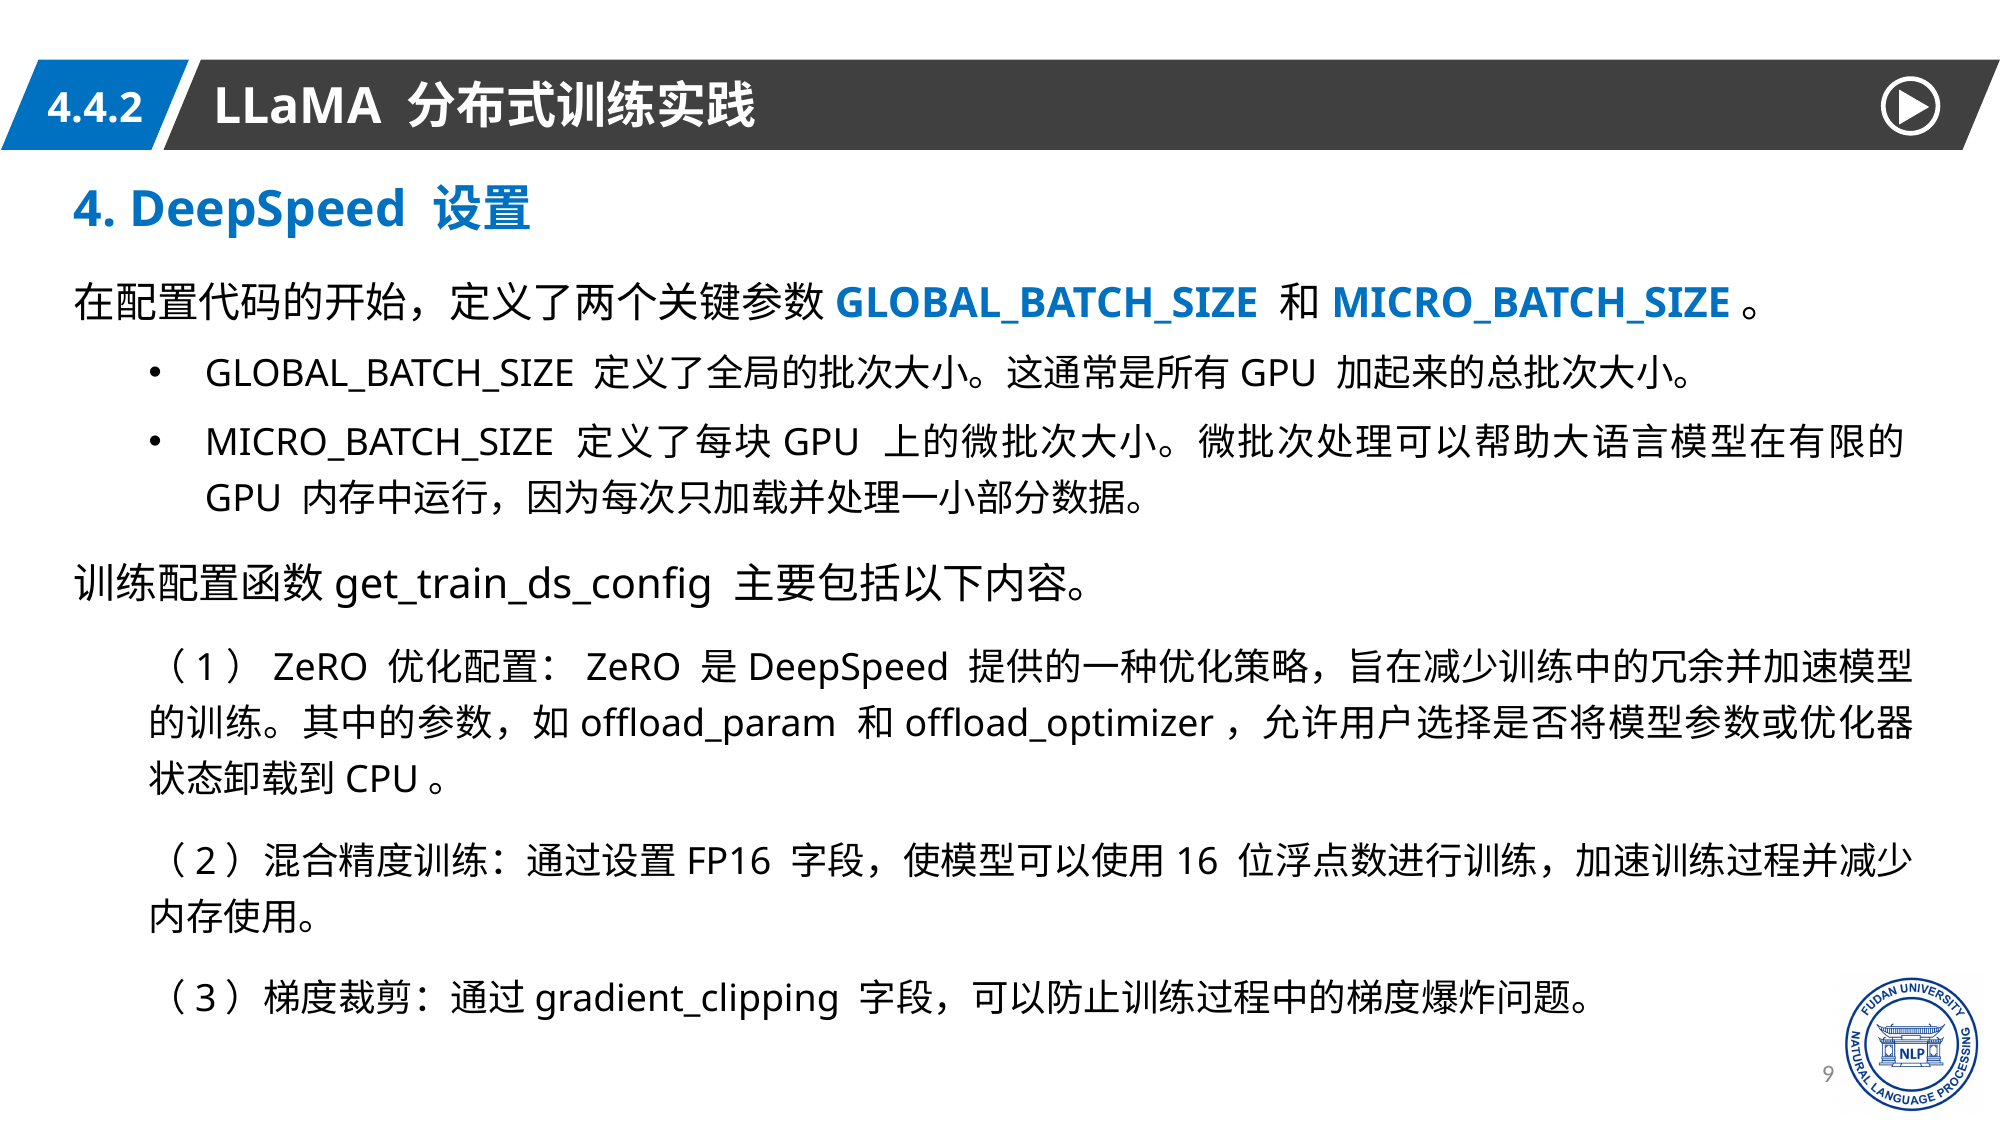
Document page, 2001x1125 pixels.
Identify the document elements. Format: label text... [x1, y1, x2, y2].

text_box [1, 89, 157, 150]
picture [1834, 972, 1985, 1117]
slide_number 98 [1412, 1042, 1863, 1103]
text_box LLaMA 分布式训练实践 [198, 66, 772, 142]
text_box 4. DeepSpeed 设置 [58, 168, 1059, 244]
text_box 在配置代码的开始，定义了两个关键参数GLOBAL_BATCH_SIZE 和MICRO_BATCH_SIZE。 GLOBAL_BATCH_SIZE 定义了全局的批次大小。这通常是所有GPU 加起来的总批次大小。 MICRO_BATCH_SIZE 定义了每块GPU 上的微批次大小。微批次处理可以帮助大语言模型在有限的GPU 内存中运行，因为每次只加载并处理一小部分数据。 训练配置函数get_train_ds_config 主要包括以下内容。 （1）ZeRO 优化配置：ZeRO 是DeepSpeed 提供的一种优化策略，旨在减少训练中的冗余并加速模型的训练。其中的参数，如offload_param 和offload_optimizer，允许用户选择是否将模型参数或优化器状态卸载到CPU。 （2）混合精度训练：通过设置FP16 字段，使模型可以使用16 位浮点数进行训练，加速训练过程并减少内存使用。 （3）梯度裁剪：通过gradient_clipping 字段，可以防止训练过程中的梯度爆炸问题。 [58, 255, 1930, 1027]
text_box [163, 59, 2000, 150]
text_box 4.4.2 [26, 73, 164, 138]
text_box [32, 59, 189, 120]
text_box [1883, 78, 1939, 134]
